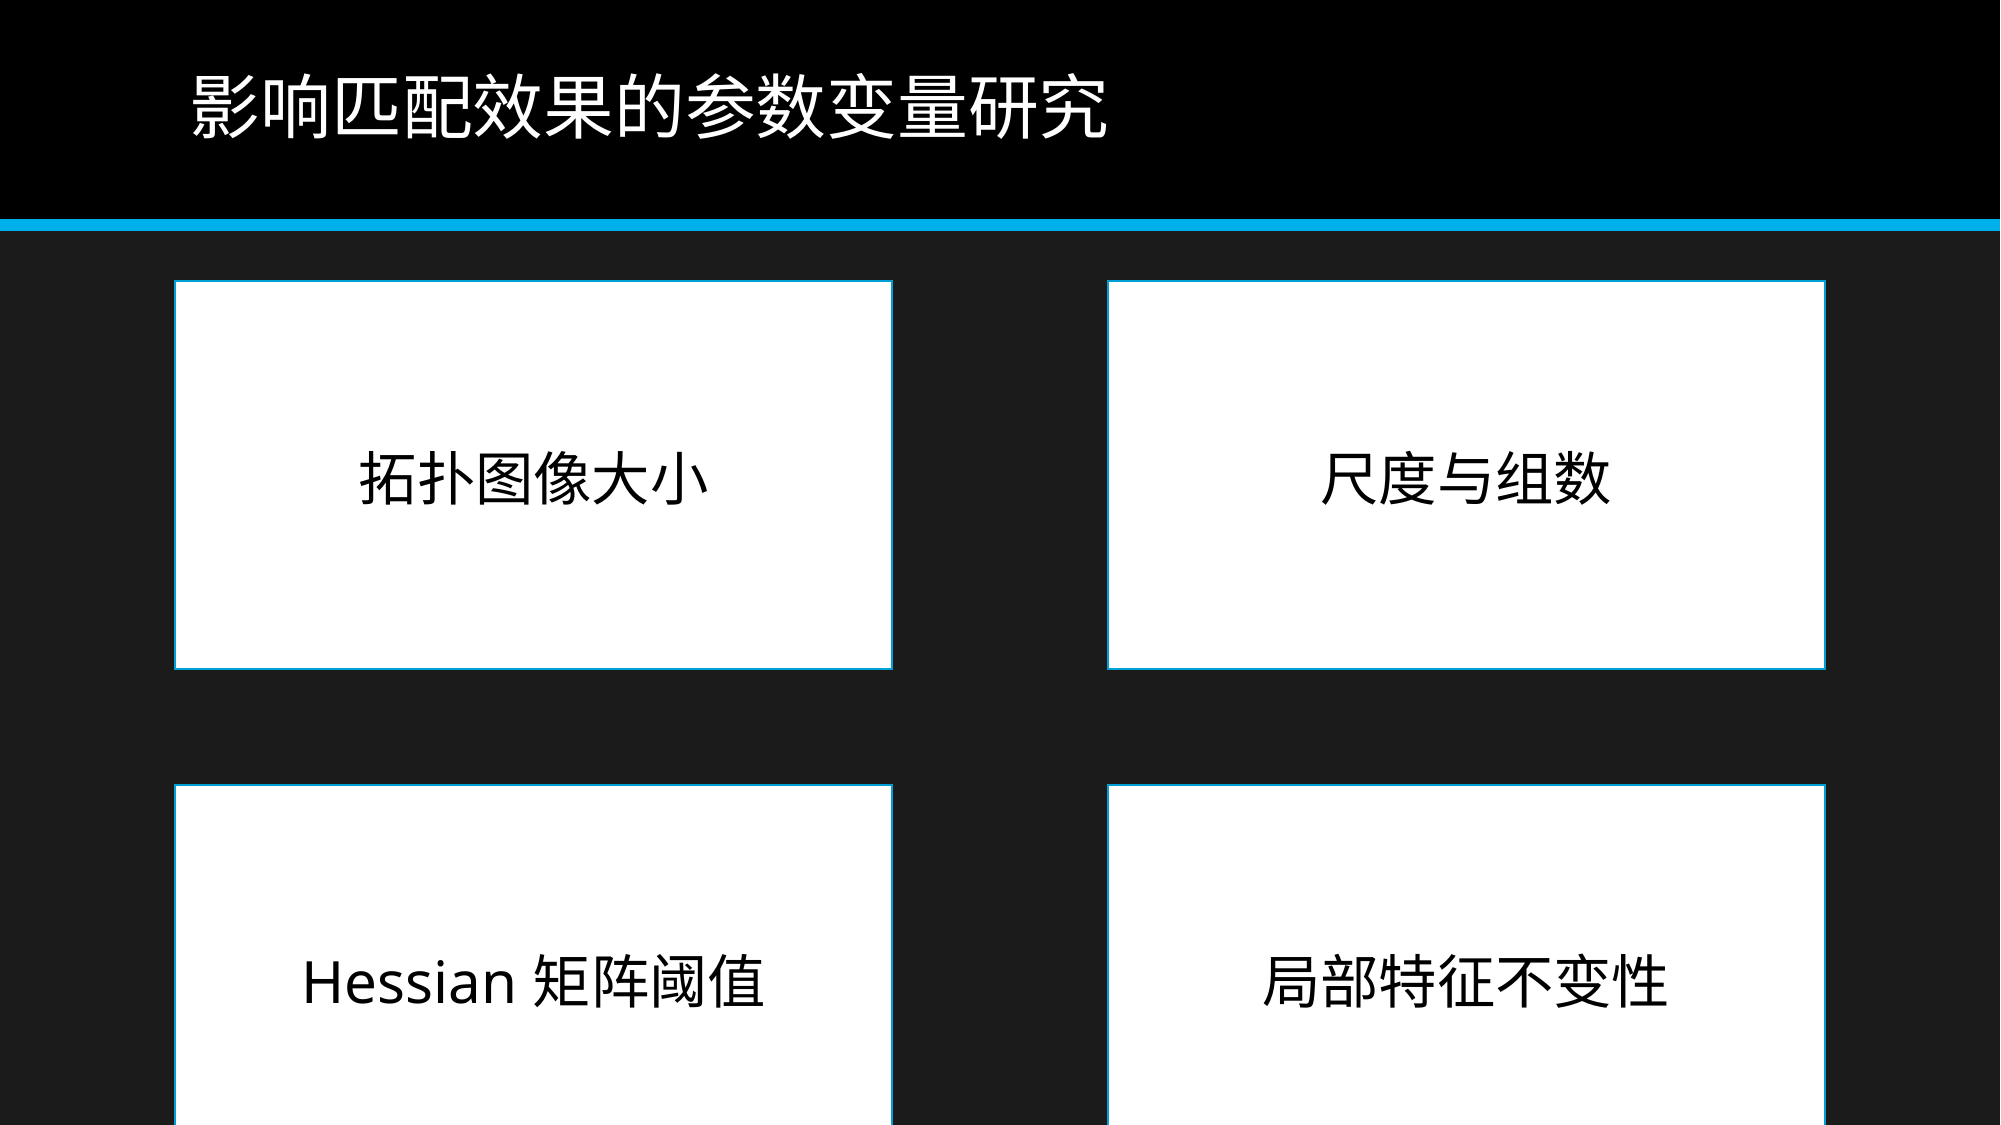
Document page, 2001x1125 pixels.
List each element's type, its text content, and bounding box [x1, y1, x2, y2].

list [174, 281, 1825, 1013]
title 影响匹配效果的参数变量研究 [174, 20, 1825, 201]
